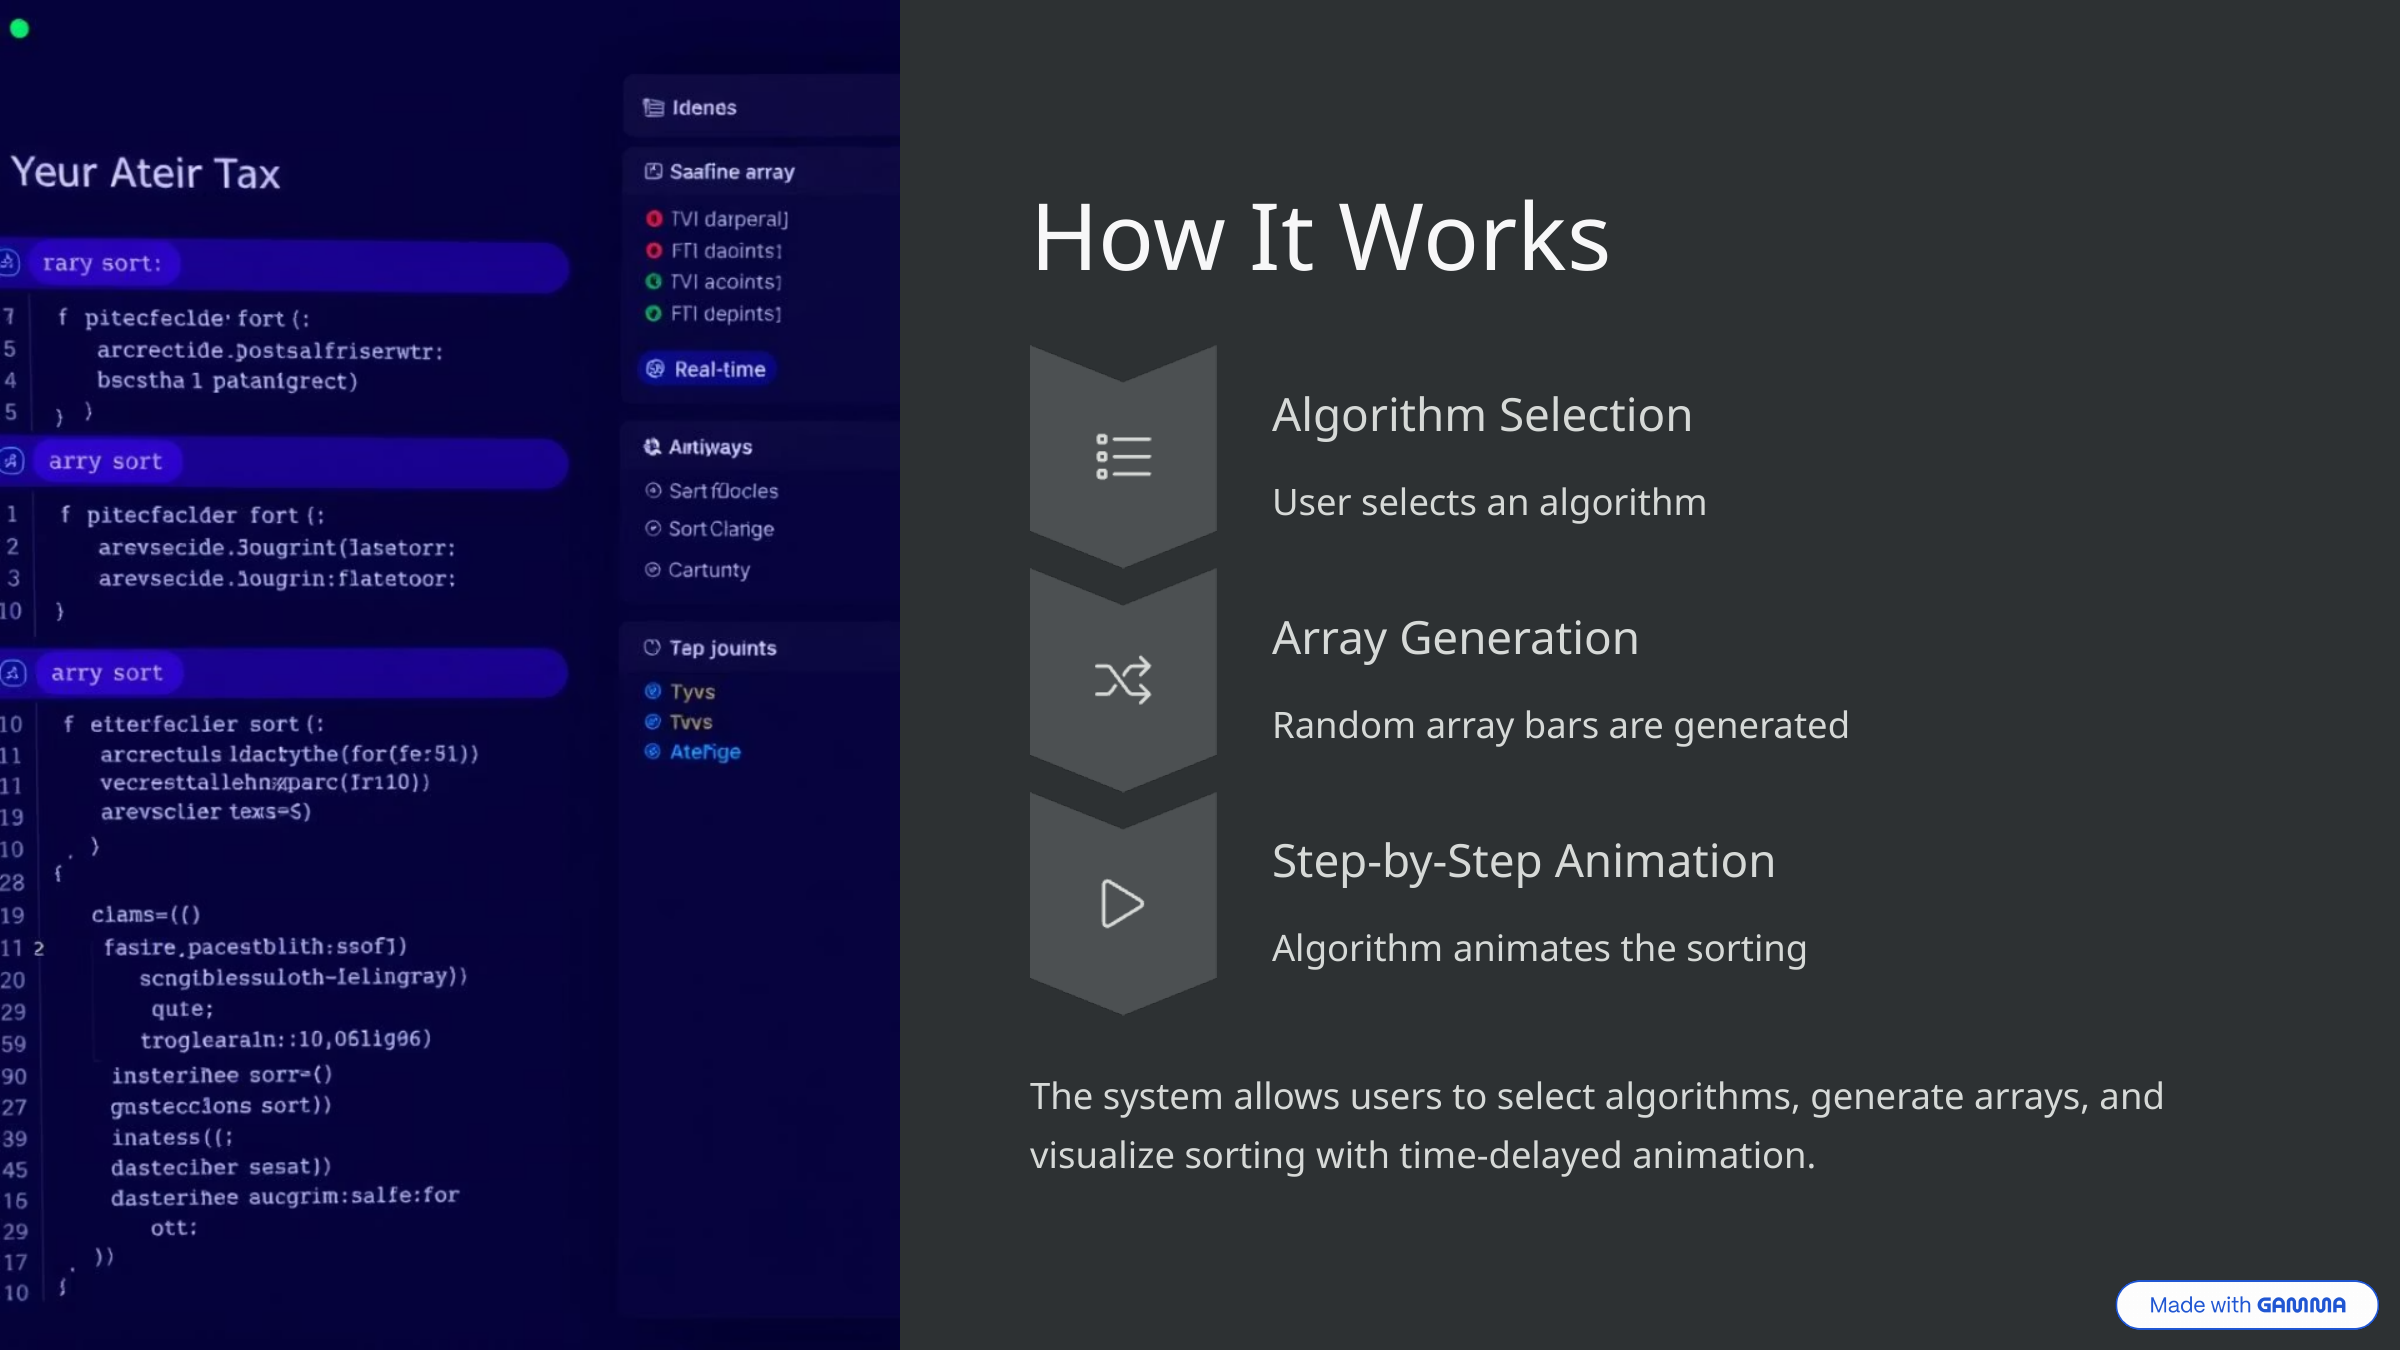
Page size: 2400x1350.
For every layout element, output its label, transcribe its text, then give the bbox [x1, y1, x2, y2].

picture [1030, 345, 1217, 1016]
picture [0, 0, 900, 1350]
text_box The system allows users to select algorithms, generate arrays, and visualize sorting with time-delayed animation. [1030, 1057, 2270, 1177]
text_box Array Generation [1271, 606, 1738, 665]
text_box Algorithm Selection [1271, 382, 1738, 441]
text_box Step-by-Step Animation [1272, 829, 1817, 888]
text_box Random array bars are generated [1272, 686, 2270, 746]
text_box How It Works [1030, 173, 1961, 290]
picture [2106, 1271, 2389, 1339]
text_box Algorithm animates the sorting [1272, 909, 2270, 970]
text_box User selects an algorithm [1272, 463, 2270, 523]
